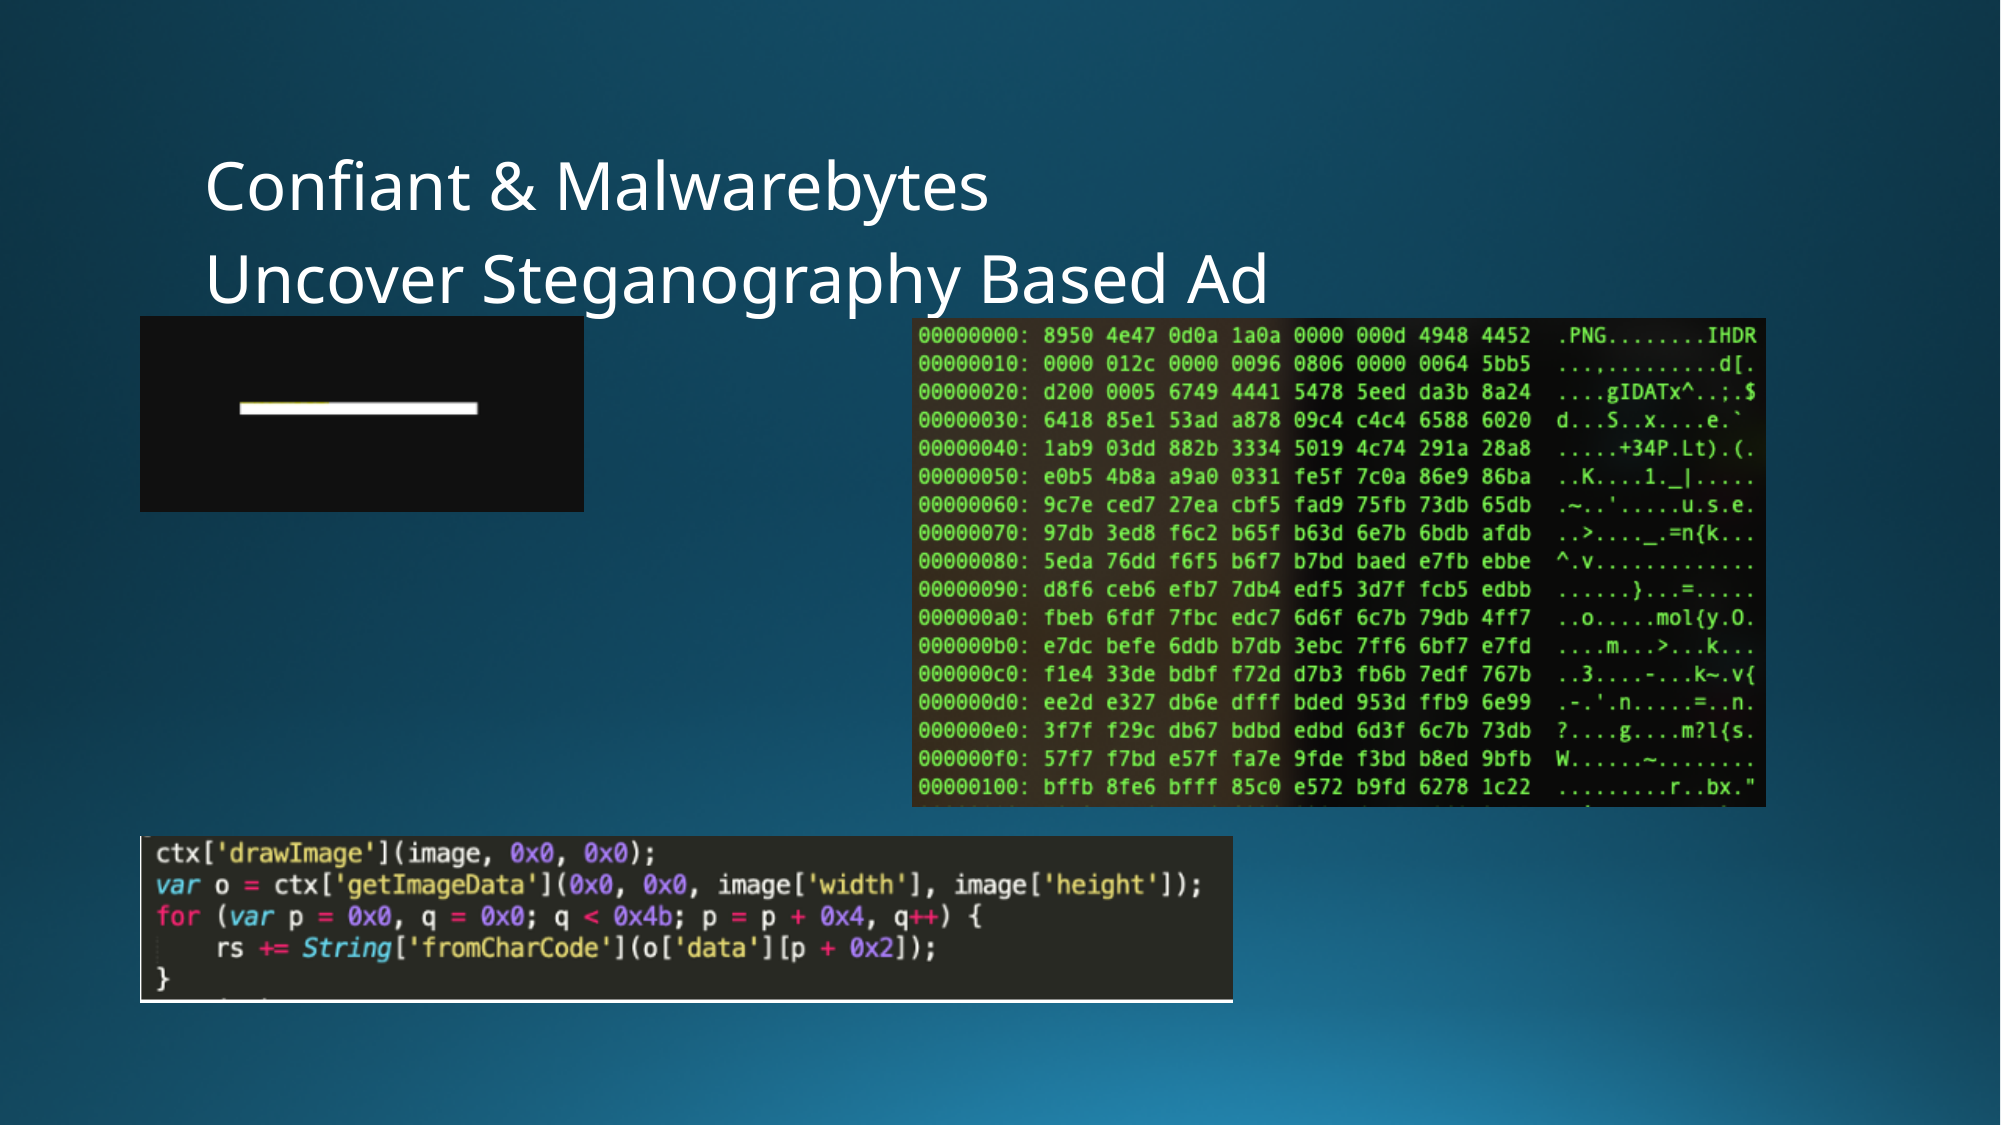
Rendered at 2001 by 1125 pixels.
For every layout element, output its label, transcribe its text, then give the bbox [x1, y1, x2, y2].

subtitle Confiant & Malwarebytes Uncover Steganography Based Ad [189, 145, 1690, 359]
picture [0, 0, 2001, 1125]
